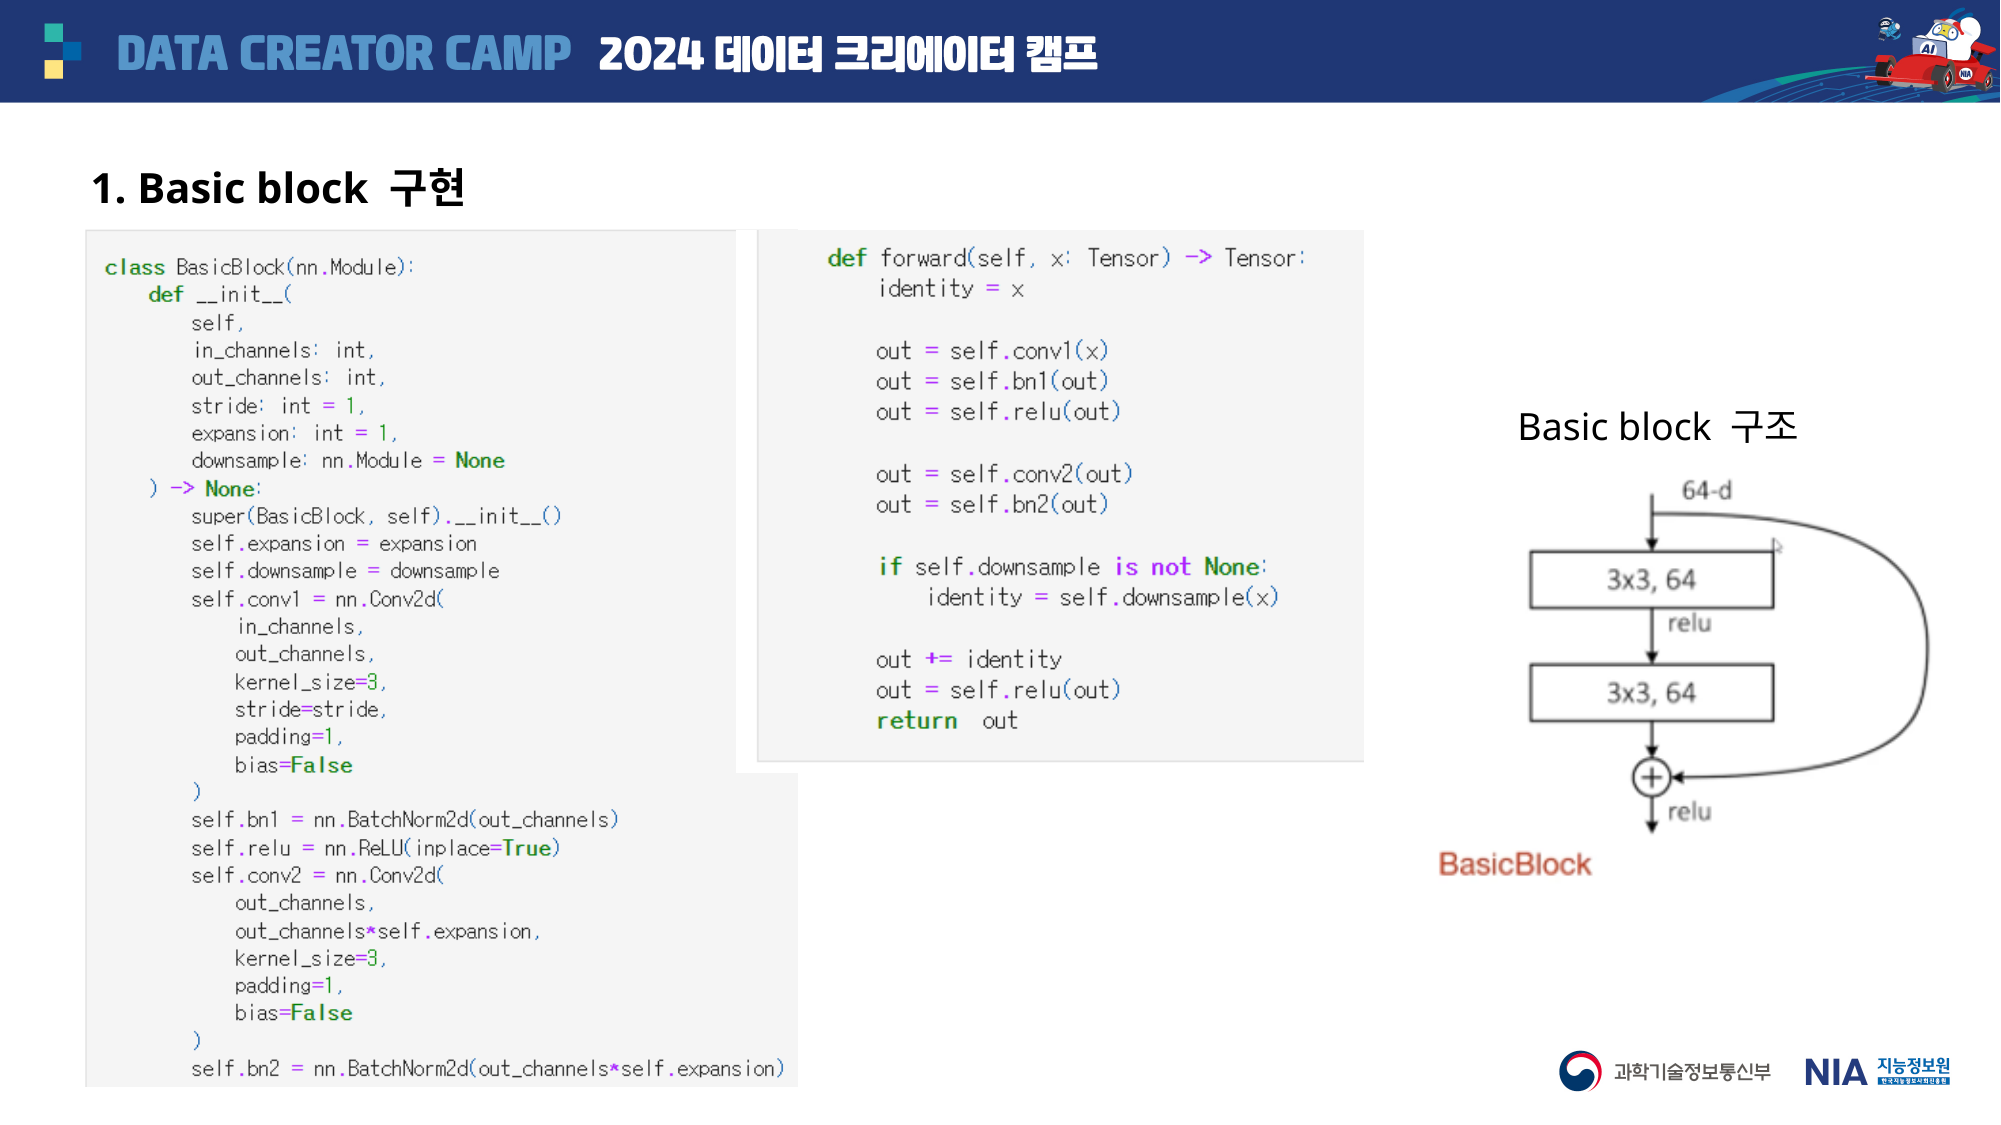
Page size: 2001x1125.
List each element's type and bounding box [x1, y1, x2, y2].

text_box [75, 219, 1364, 1087]
picture [0, 0, 2000, 1125]
